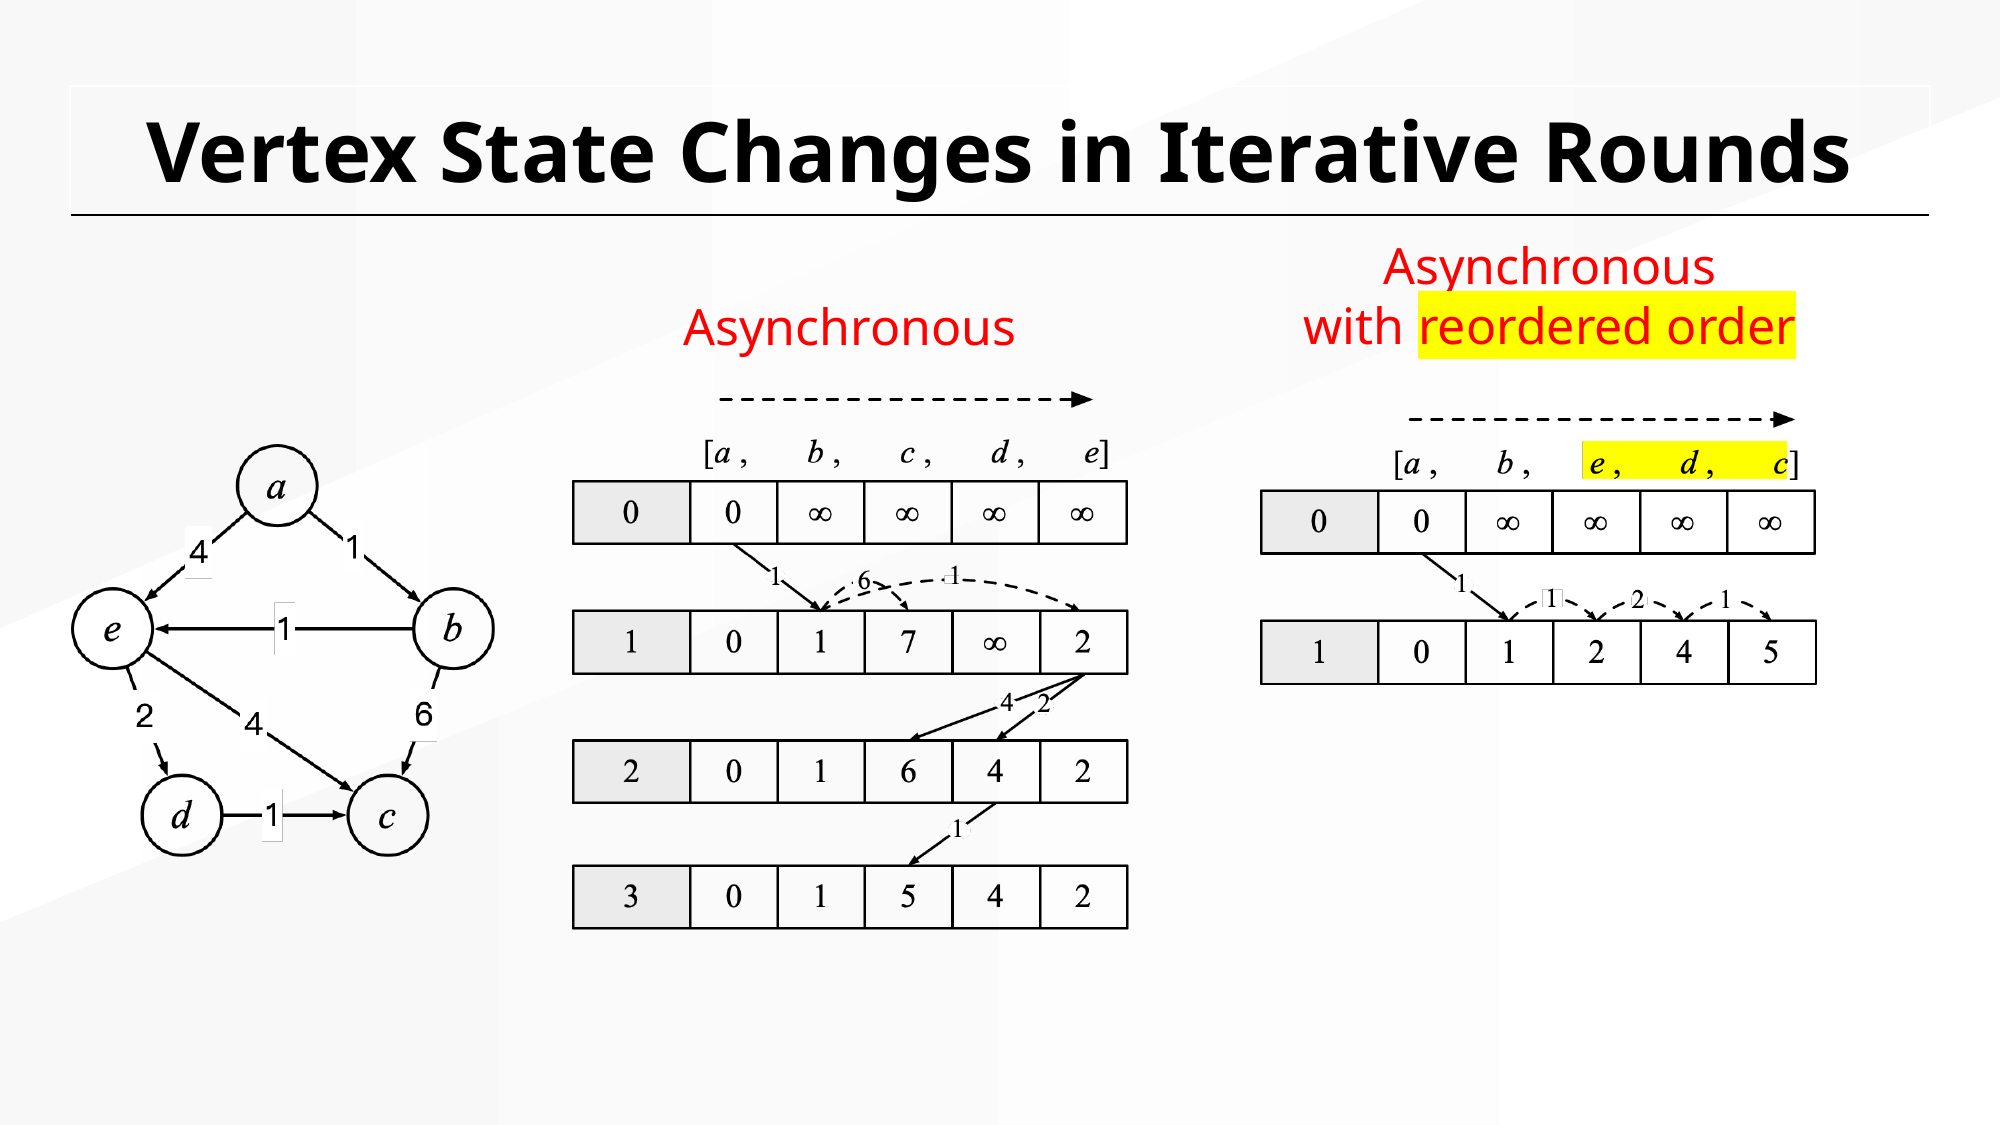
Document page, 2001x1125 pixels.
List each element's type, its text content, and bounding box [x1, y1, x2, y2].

text_box Asynchronous with reordered order [1288, 226, 1812, 362]
picture [571, 368, 1129, 930]
table_header Vertex State Changes in Iterative Rounds [71, 87, 1929, 214]
text_box Asynchronous [668, 287, 1032, 363]
picture [70, 443, 495, 857]
picture [1259, 388, 1817, 685]
